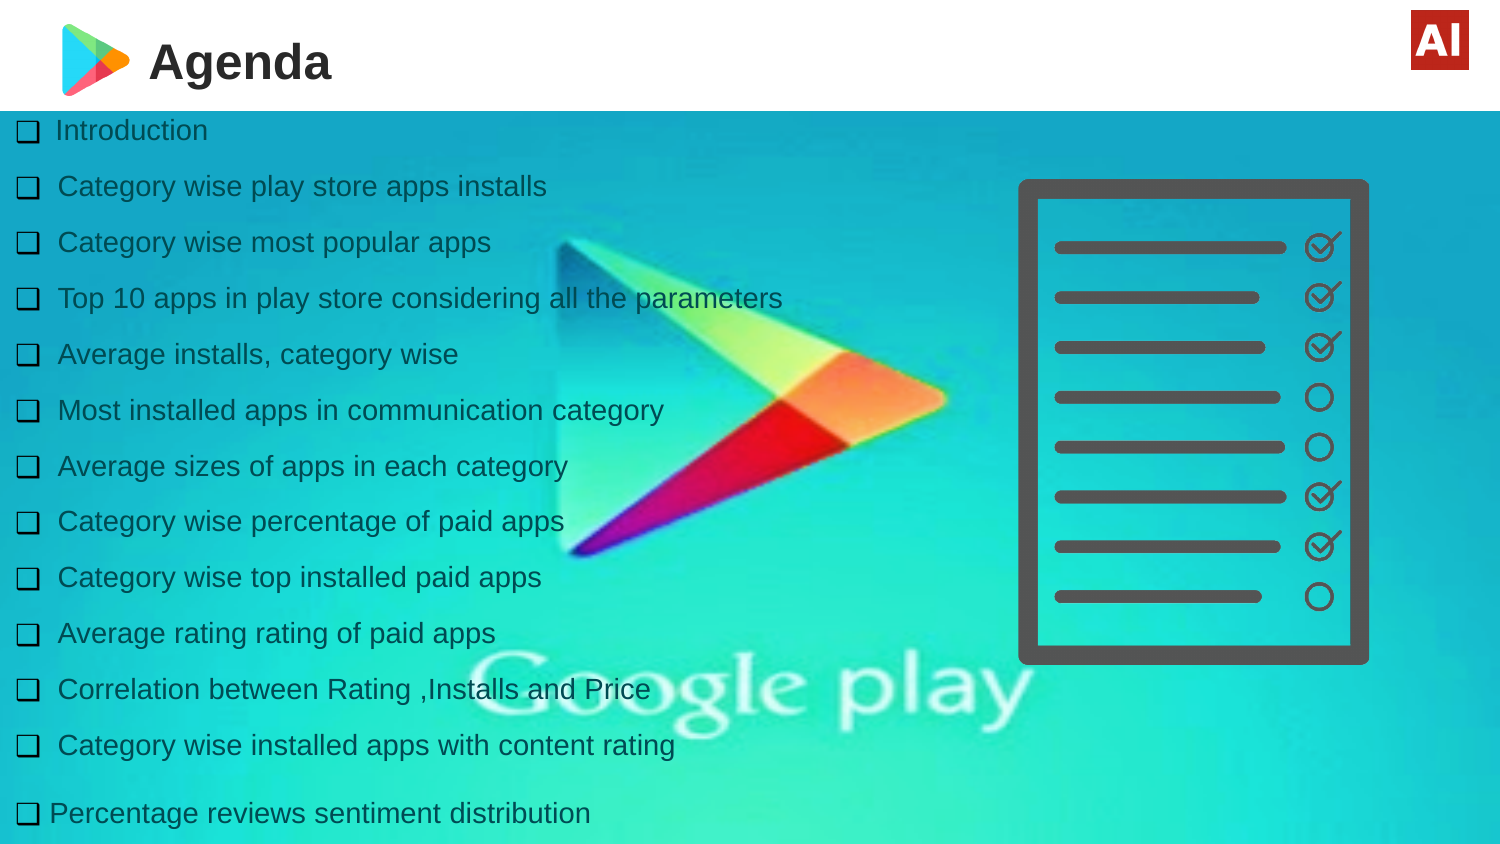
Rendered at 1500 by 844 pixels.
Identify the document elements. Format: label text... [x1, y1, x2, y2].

text_box Introduction Category wise play store apps installs Category wise most popular apps Top 10 apps in play store considering all the parameters Average installs, category wise Most installed apps in communication category Average sizes of apps in each category Category wise percentage of paid apps Category wise top installed paid apps Average rating rating of paid apps Correlation between Rating ,Installs and Price Category wise installed apps with content rating Percentage reviews sentiment distribution [0, 111, 1500, 844]
picture [1411, 10, 1469, 70]
text_box [1018, 179, 1370, 665]
text_box [58, 24, 134, 96]
text_box Agenda [133, 21, 1077, 82]
